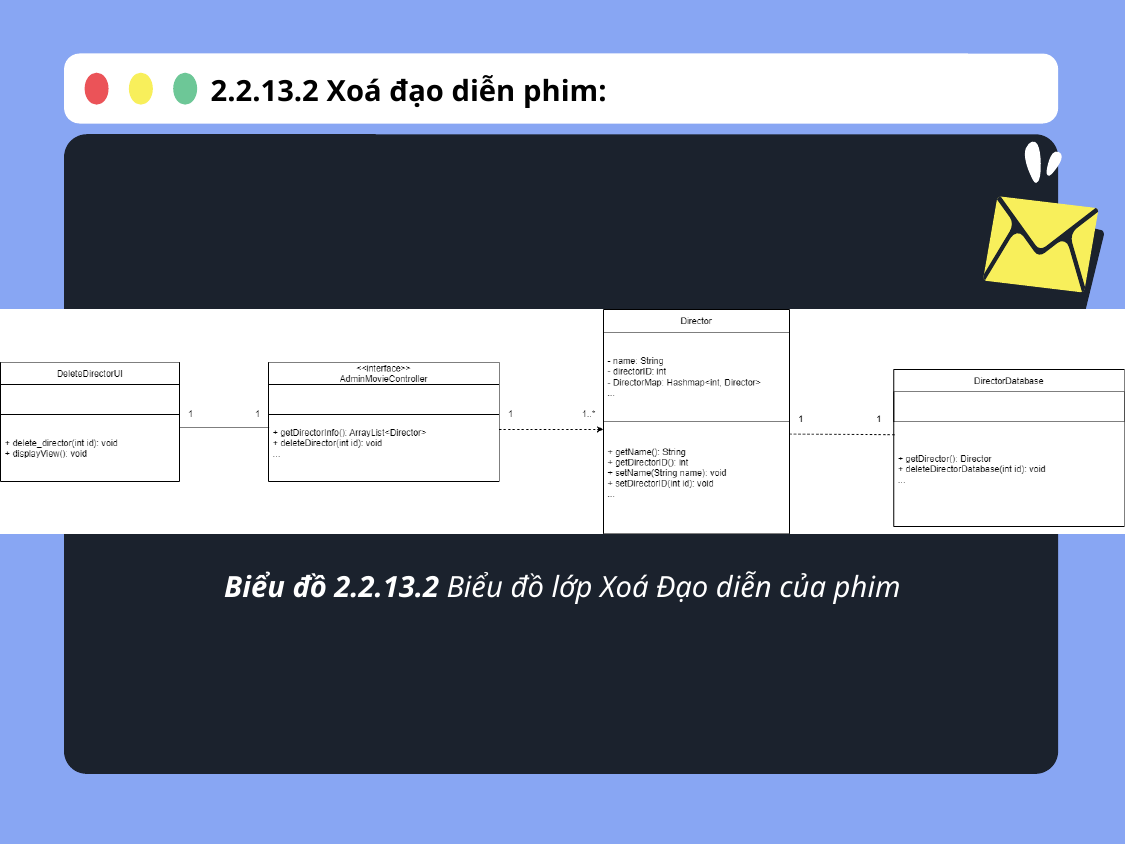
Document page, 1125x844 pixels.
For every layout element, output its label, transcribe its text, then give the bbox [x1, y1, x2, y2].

picture [0, 309, 1125, 535]
text_box Biểu đồ 2.2.13.2 Biểu đồ lớp Xoá Đạo diễn của phim [121, 556, 1004, 611]
text_box 2.2.13.2 Xoá đạo diễn phim: [195, 64, 1052, 115]
